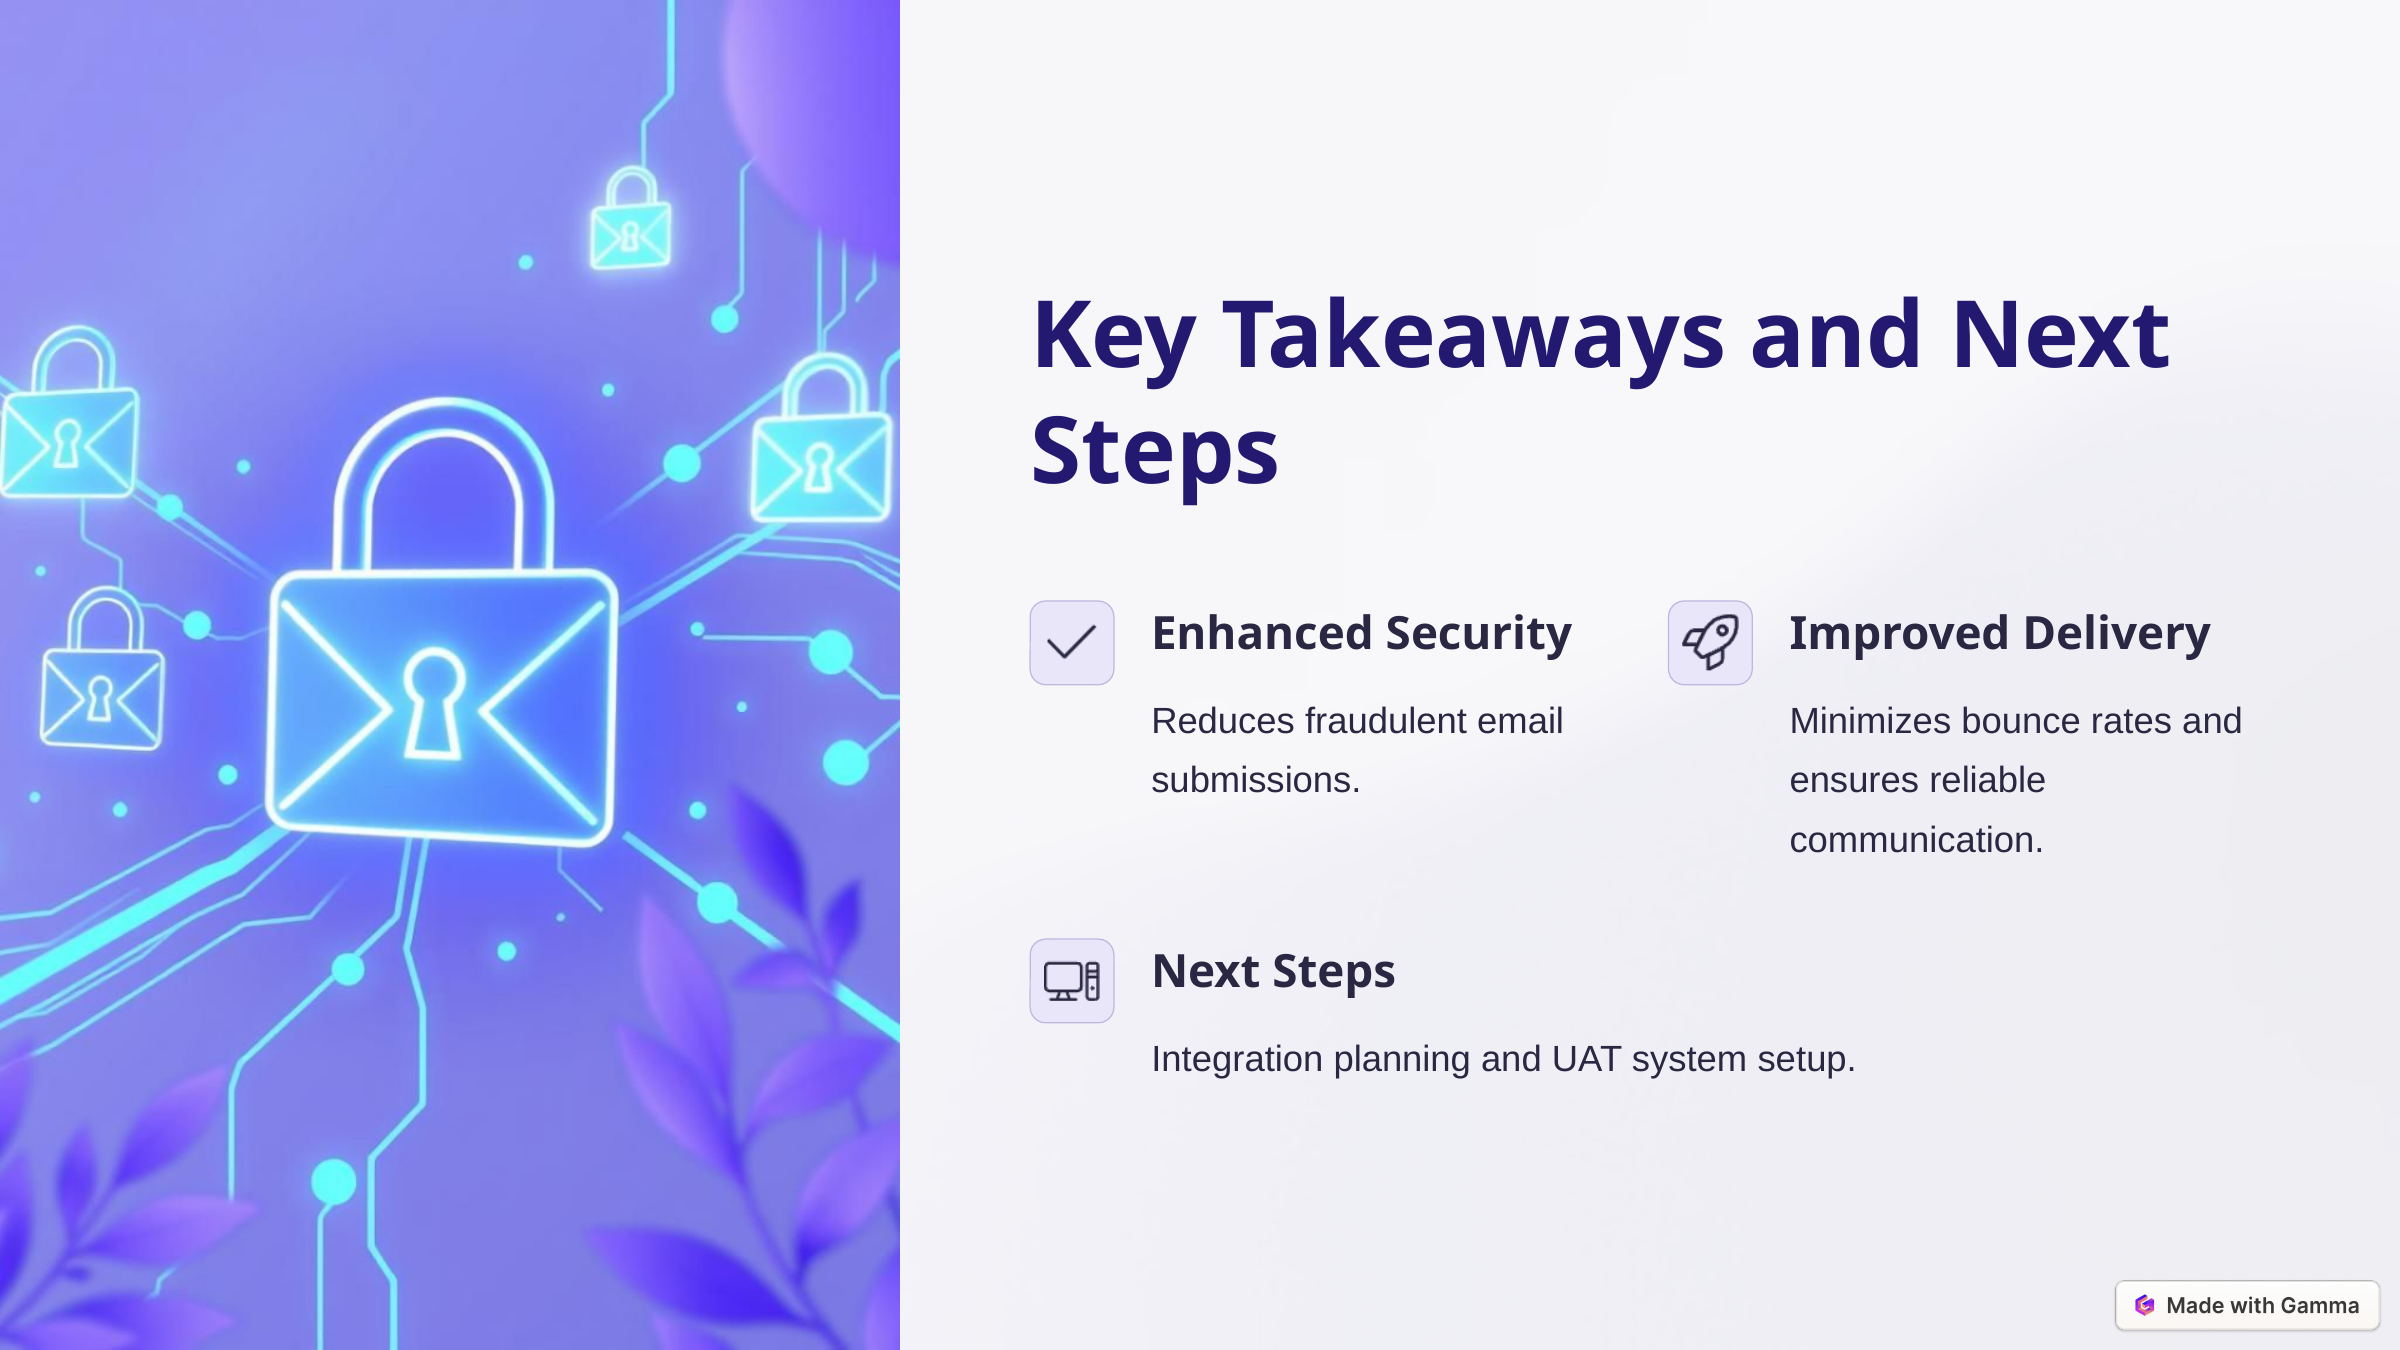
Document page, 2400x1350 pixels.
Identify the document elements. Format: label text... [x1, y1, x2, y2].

text_box [1030, 939, 1114, 1023]
text_box Key Takeaways and Next Steps [1030, 270, 2270, 504]
picture [1682, 607, 1739, 678]
text_box Improved Delivery [1789, 601, 2255, 660]
text_box Integration planning and UAT system setup. [1151, 1019, 2270, 1079]
text_box Reduces fraudulent email submissions. [1151, 681, 1632, 801]
picture [2106, 1271, 2389, 1339]
text_box Minimizes bounce rates and ensures reliable communication. [1789, 681, 2270, 860]
text_box [1668, 600, 1753, 685]
text_box [1030, 600, 1114, 685]
picture [1044, 607, 1100, 678]
text_box Enhanced Security [1151, 601, 1617, 660]
picture [0, 0, 900, 1350]
picture [1044, 946, 1100, 1016]
text_box Next Steps [1151, 939, 1617, 998]
